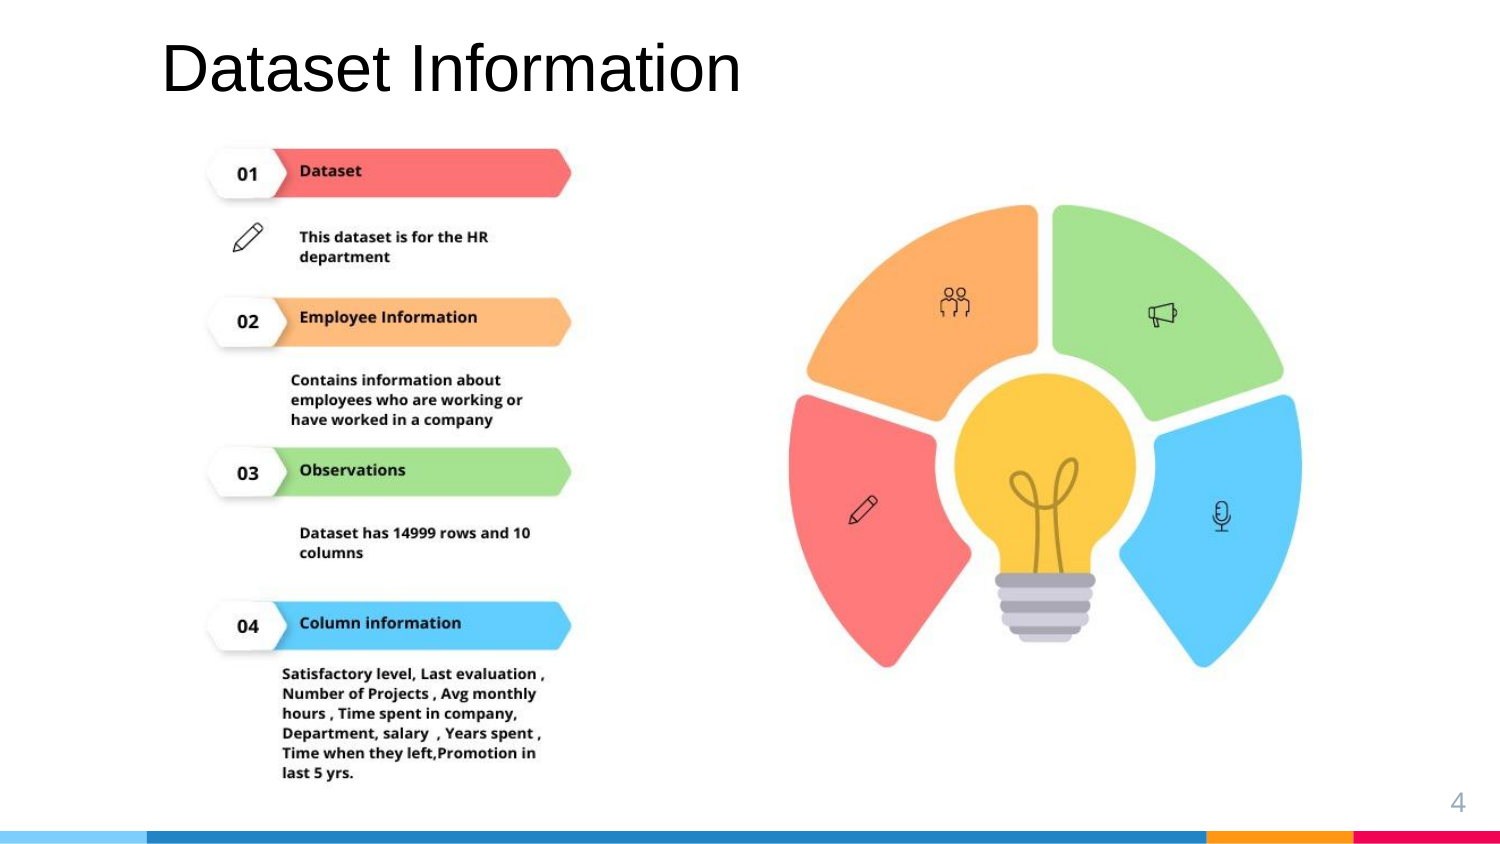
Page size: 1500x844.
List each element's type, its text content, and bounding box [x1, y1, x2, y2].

slide_number ‹#› [1391, 770, 1482, 822]
picture [733, 127, 1383, 727]
title Dataset Information [146, 58, 1207, 200]
picture [115, 122, 634, 834]
